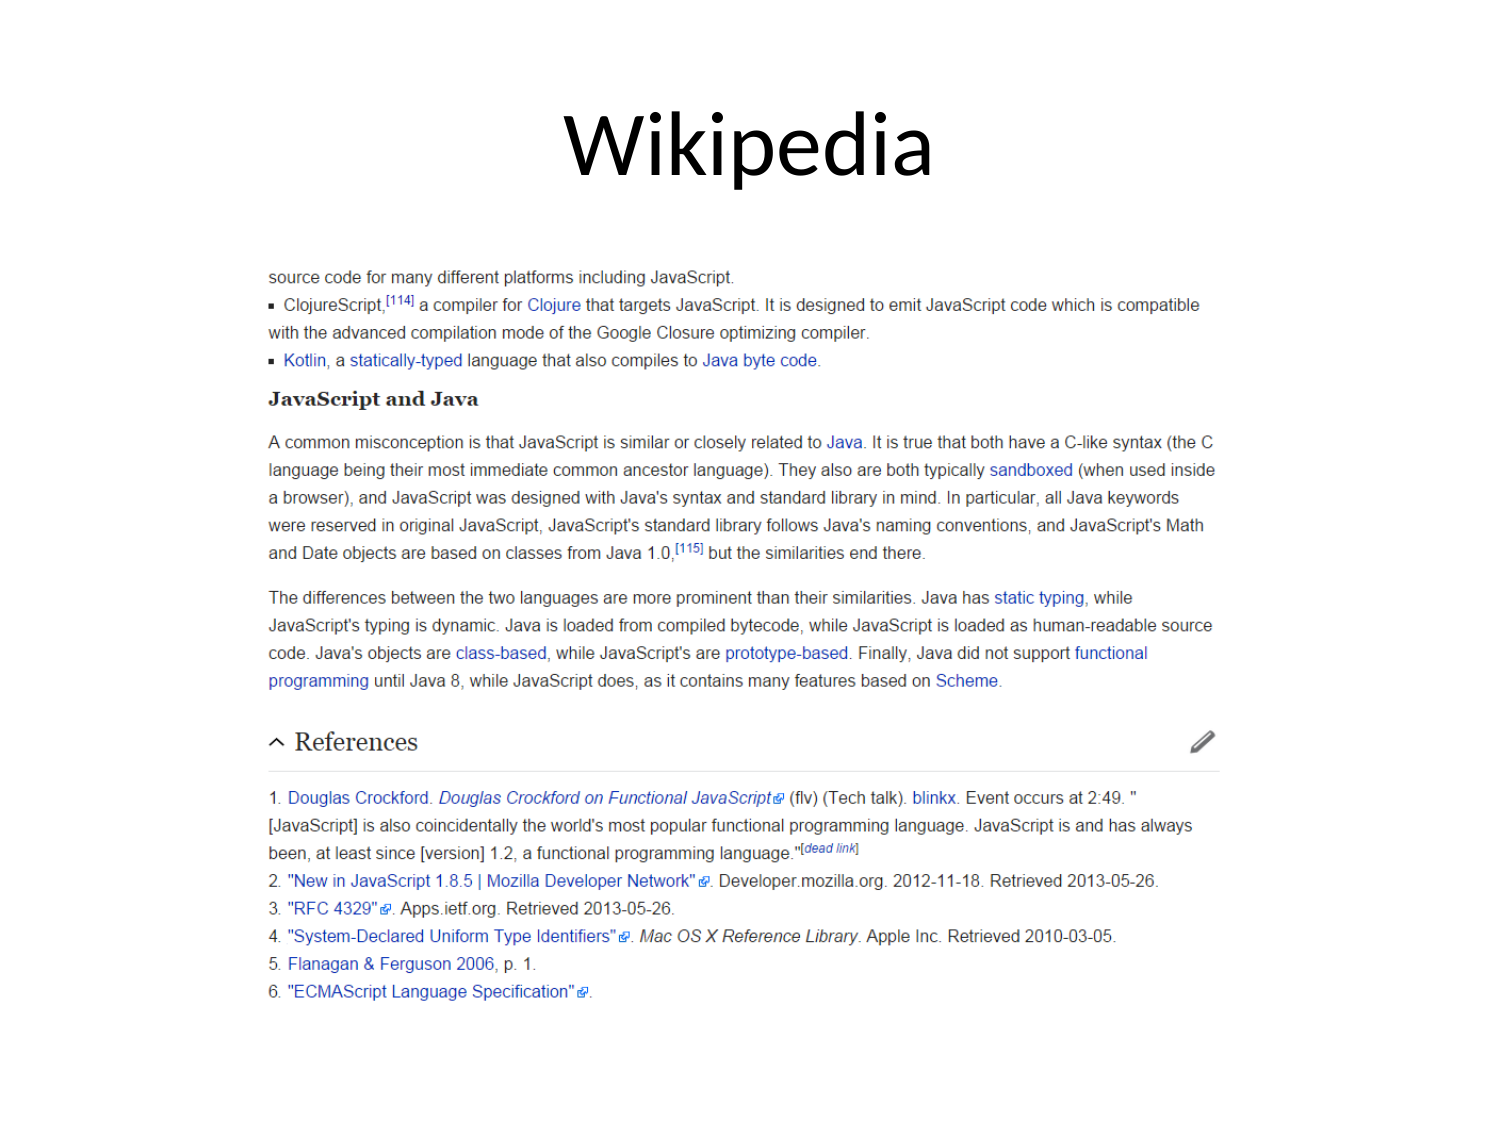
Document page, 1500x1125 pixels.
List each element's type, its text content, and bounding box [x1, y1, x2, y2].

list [227, 262, 1273, 1006]
title Wikipedia [75, 45, 1425, 233]
